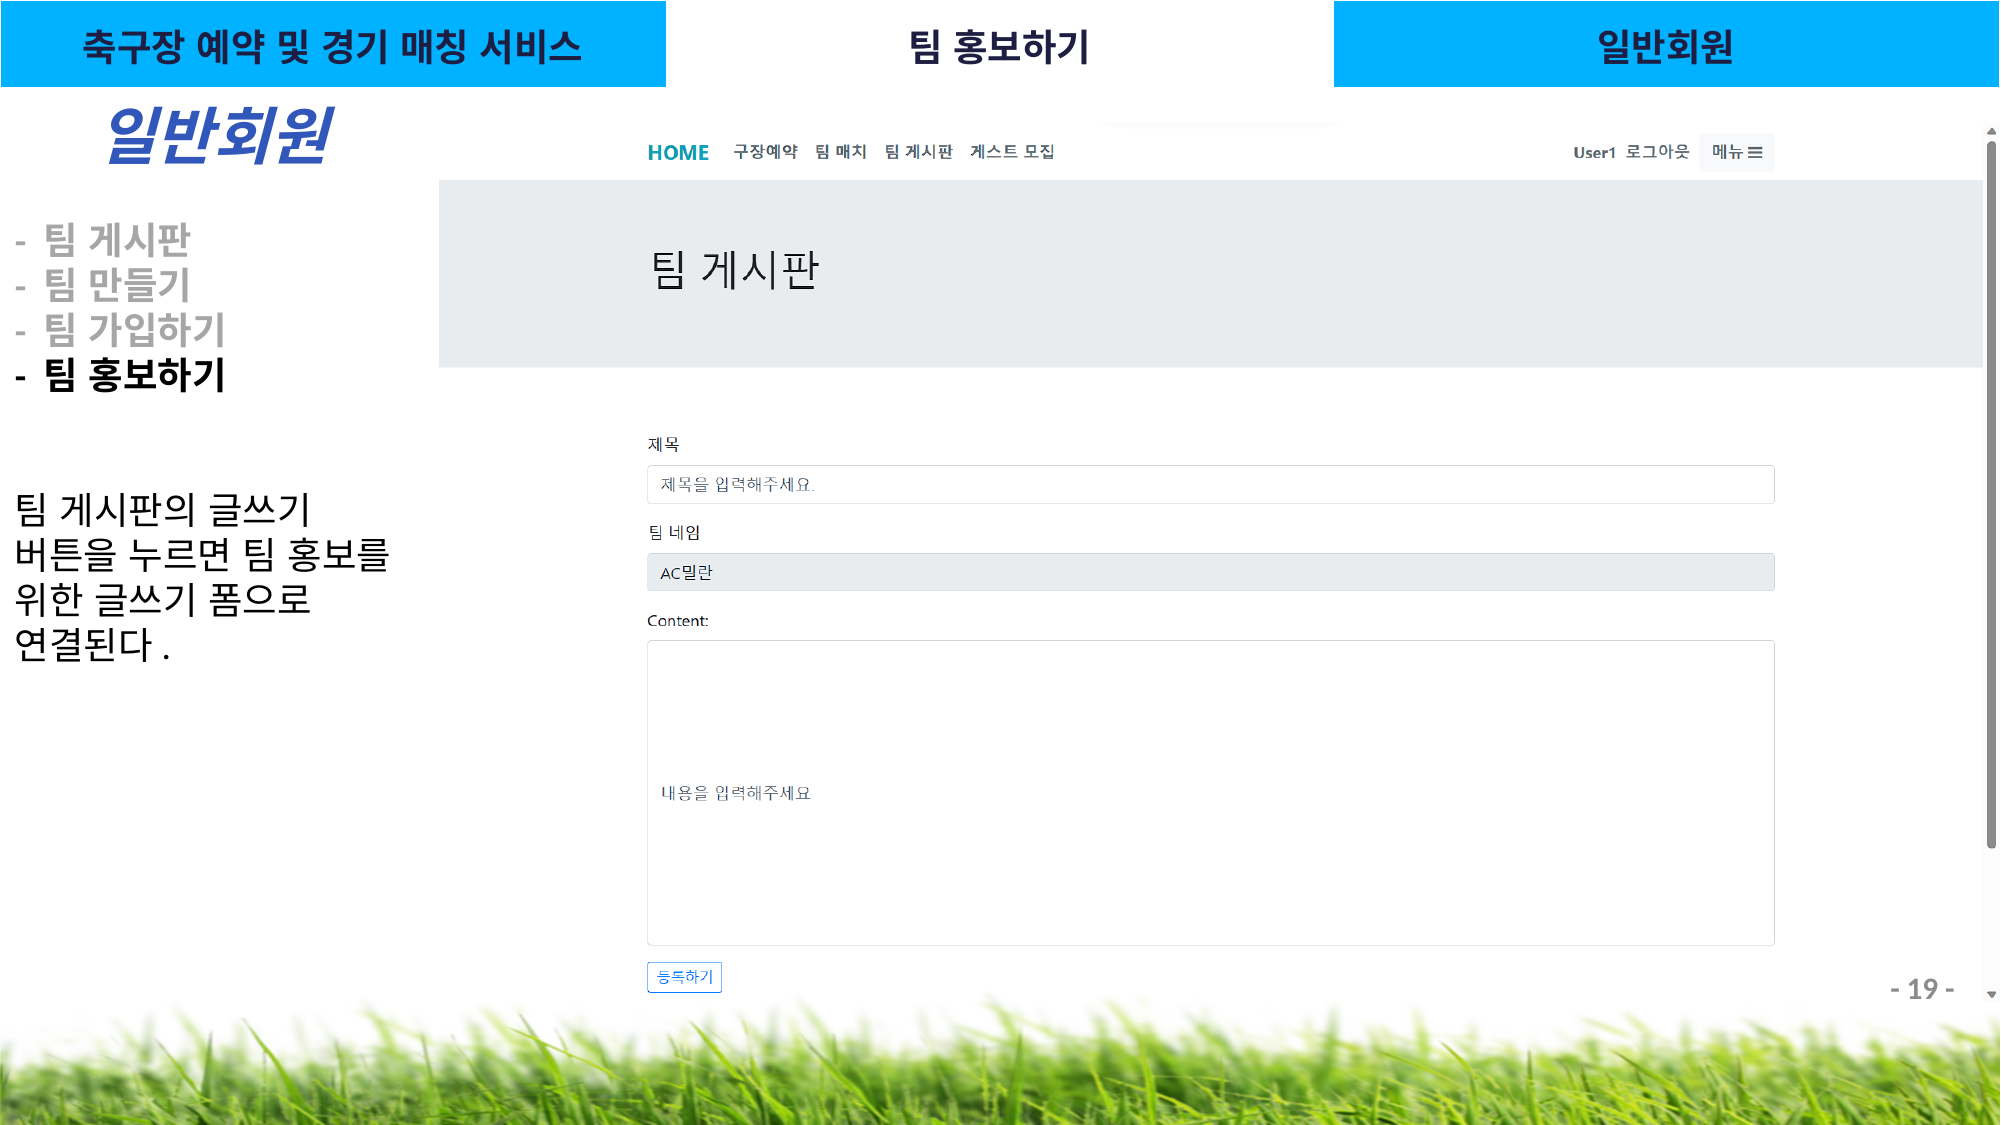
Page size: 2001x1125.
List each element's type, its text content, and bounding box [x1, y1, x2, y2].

table_header 팀 홍보하기 [668, 1, 1332, 87]
picture [0, 123, 2000, 1125]
table_header 축구장 예약 및 경기 매칭 서비스 [1, 1, 666, 87]
table_header 일반회원 [1334, 1, 1999, 87]
text_box 일반회원 - 팀 게시판 - 팀 만들기 - 팀 가입하기 - 팀 홍보하기 팀 게시판의 글쓰기 버튼을 누르면 팀 홍보를 위한 글쓰기 폼으로 연결된다. [0, 89, 427, 720]
